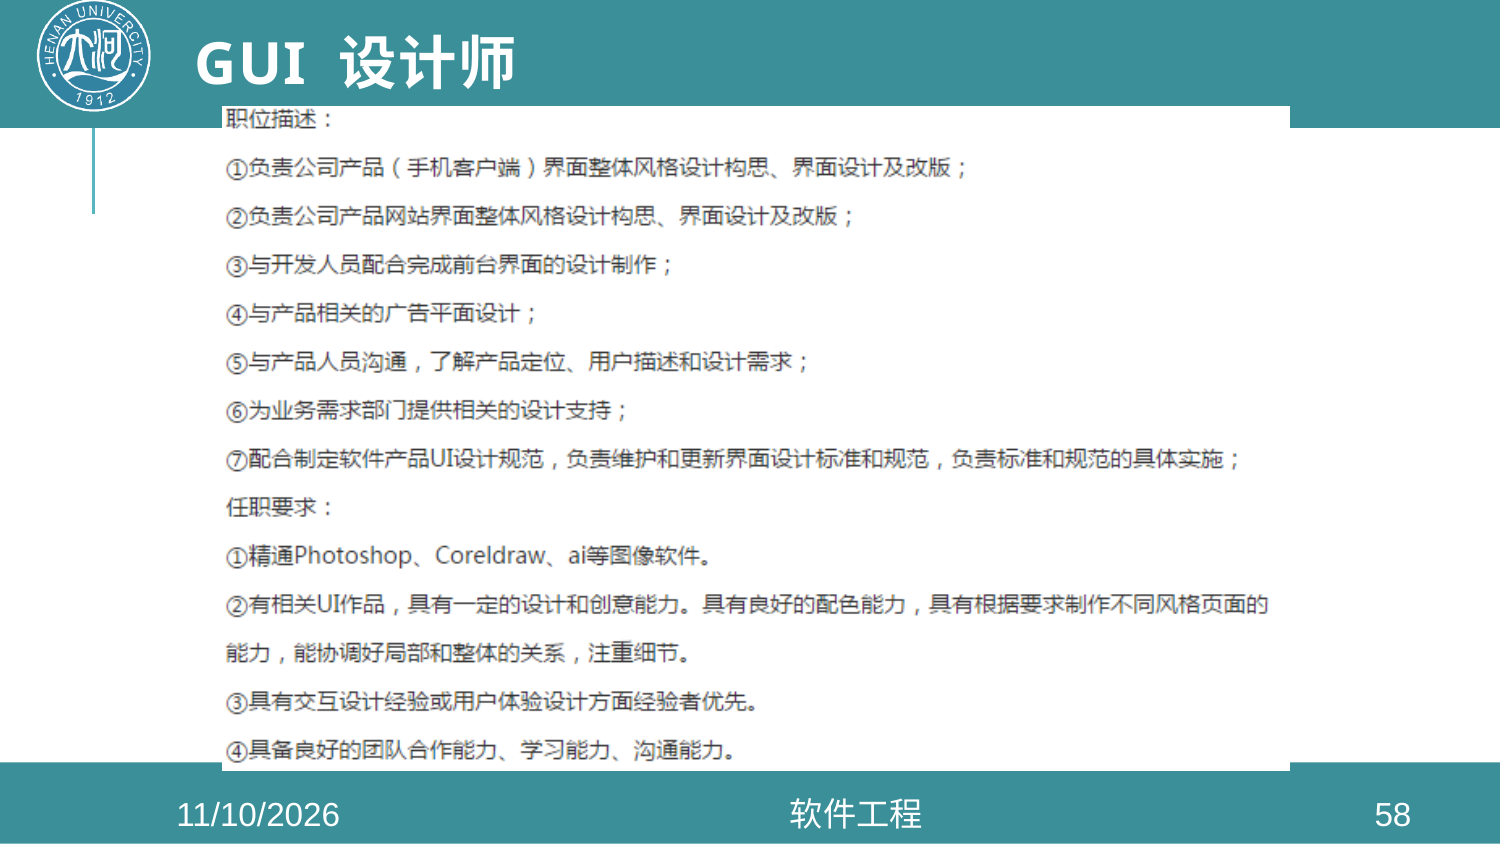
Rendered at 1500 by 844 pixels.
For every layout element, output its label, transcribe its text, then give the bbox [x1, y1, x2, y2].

slide_number 58 [1333, 796, 1454, 830]
picture [222, 106, 1290, 771]
title GUI 设计师 [179, 0, 1454, 136]
footer 软件工程 [391, 796, 1322, 830]
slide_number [126, 796, 391, 830]
